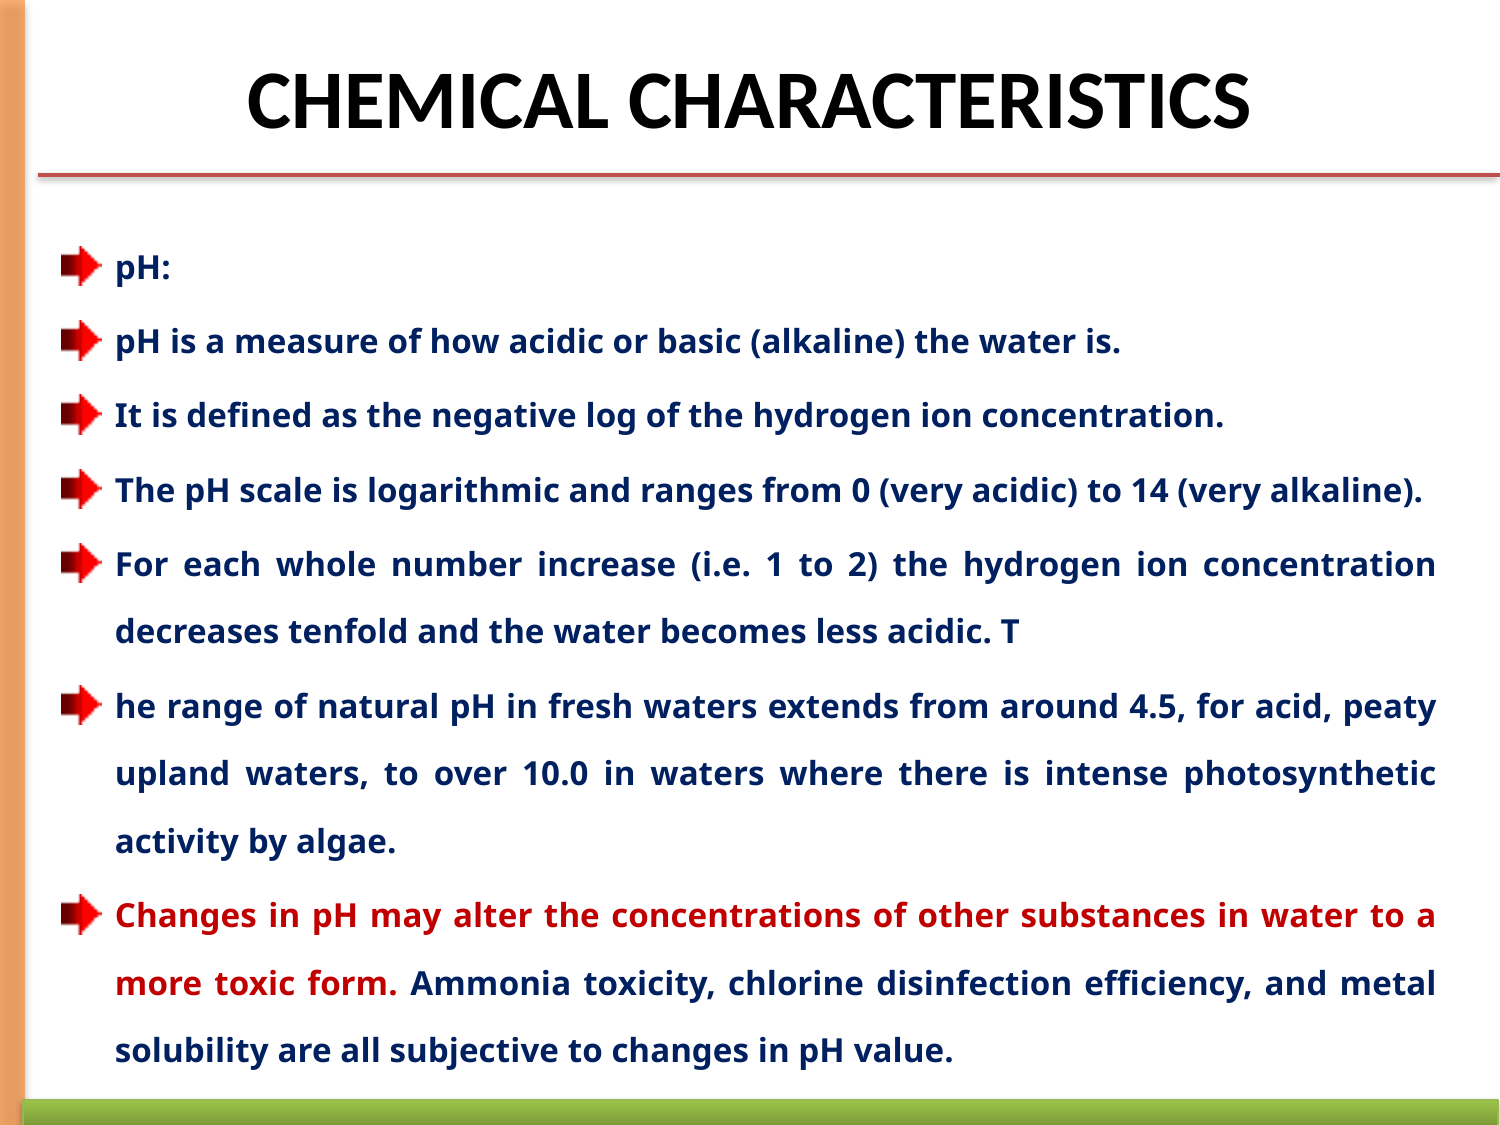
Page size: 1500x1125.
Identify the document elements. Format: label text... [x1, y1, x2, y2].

picture [61, 394, 102, 435]
list pH: pH is a measure of how acidic or basic (alkaline) the water is. It is defined as the negative log of the hydrogen ion concentration. The pH scale is logarithmic and ranges from 0 (very acidic) to 14 (very alkaline). For each whole number increase (i.e. 1 to 2) the hydrogen ion concentration decreases tenfold and the water becomes less acidic. T he range of natural pH in fresh waters extends from around 4.5, for acid, peaty upland waters, to over 10.0 in waters where there is intense photosynthetic activity by algae. Changes in pH may alter the concentrations of other substances in water to a more toxic form. Ammonia toxicity, chlorine disinfection efficiency, and metal solubility are all subjective to changes in pH value. [46, 210, 1454, 1106]
picture [61, 469, 102, 509]
picture [61, 543, 102, 583]
title CHEMICAL CHARACTERISTICS [75, 1, 1425, 189]
picture [61, 246, 102, 286]
picture [61, 685, 102, 725]
picture [61, 320, 102, 361]
picture [61, 894, 102, 935]
